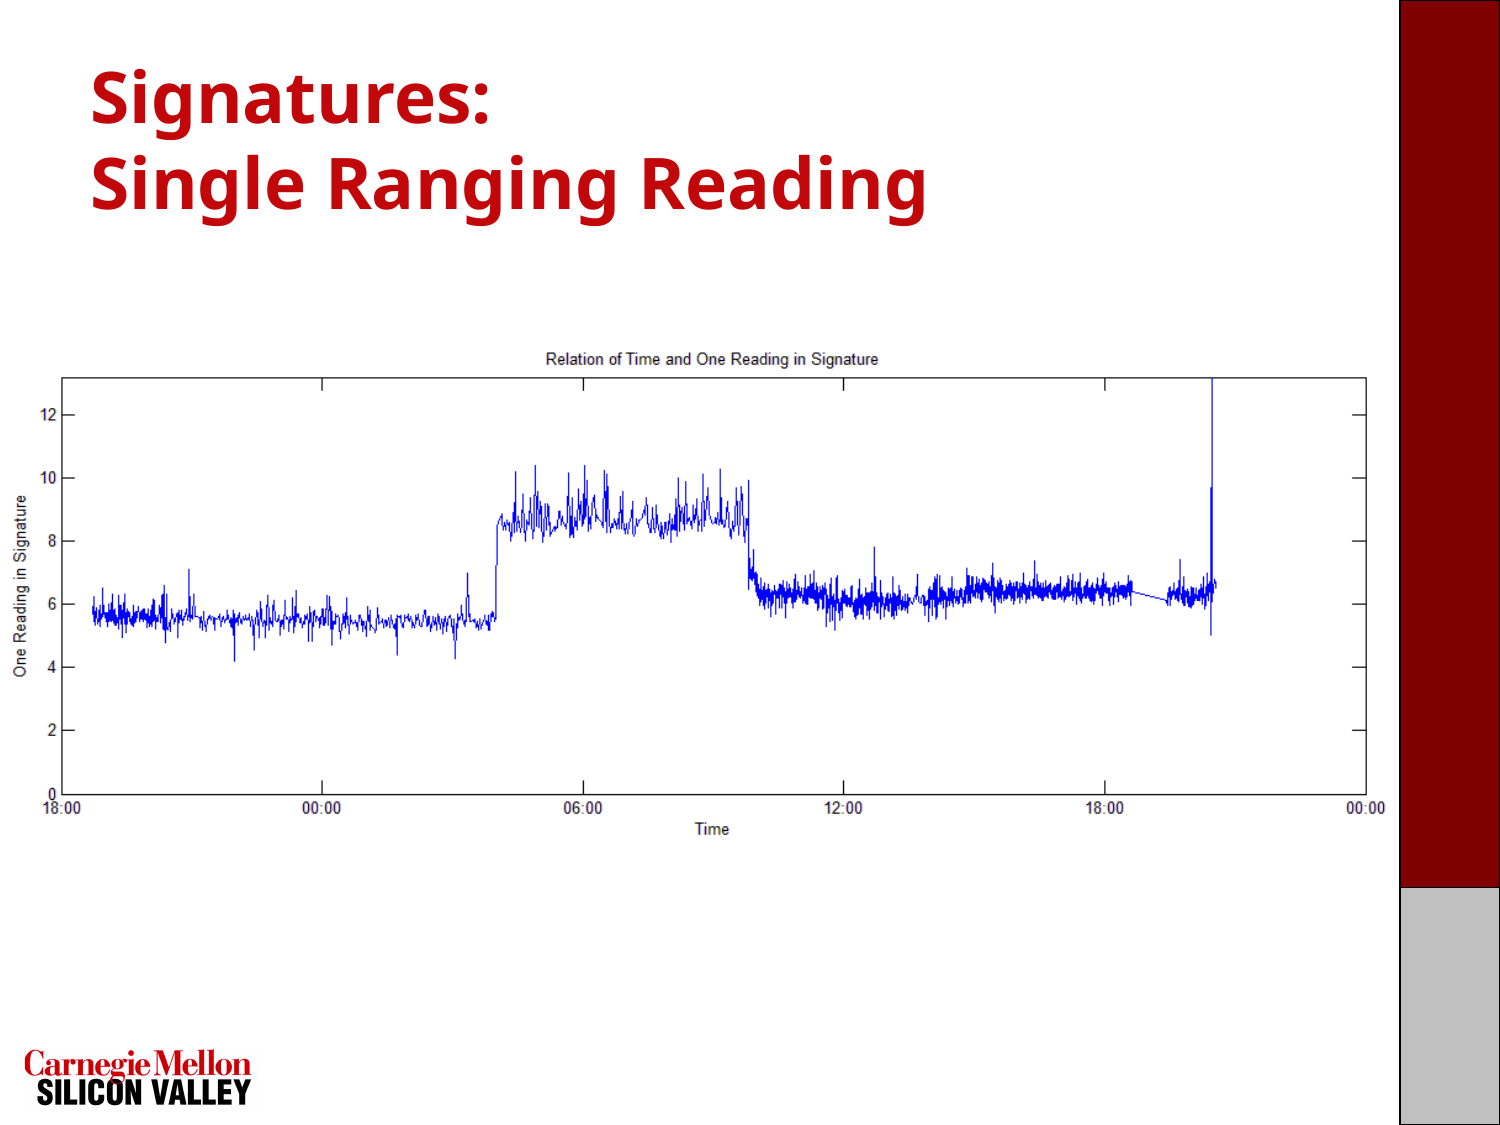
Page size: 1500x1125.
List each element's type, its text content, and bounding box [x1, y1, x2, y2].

title Signatures: Single Ranging Reading [74, 44, 1454, 233]
picture [24, 1049, 258, 1113]
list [0, 339, 1395, 851]
